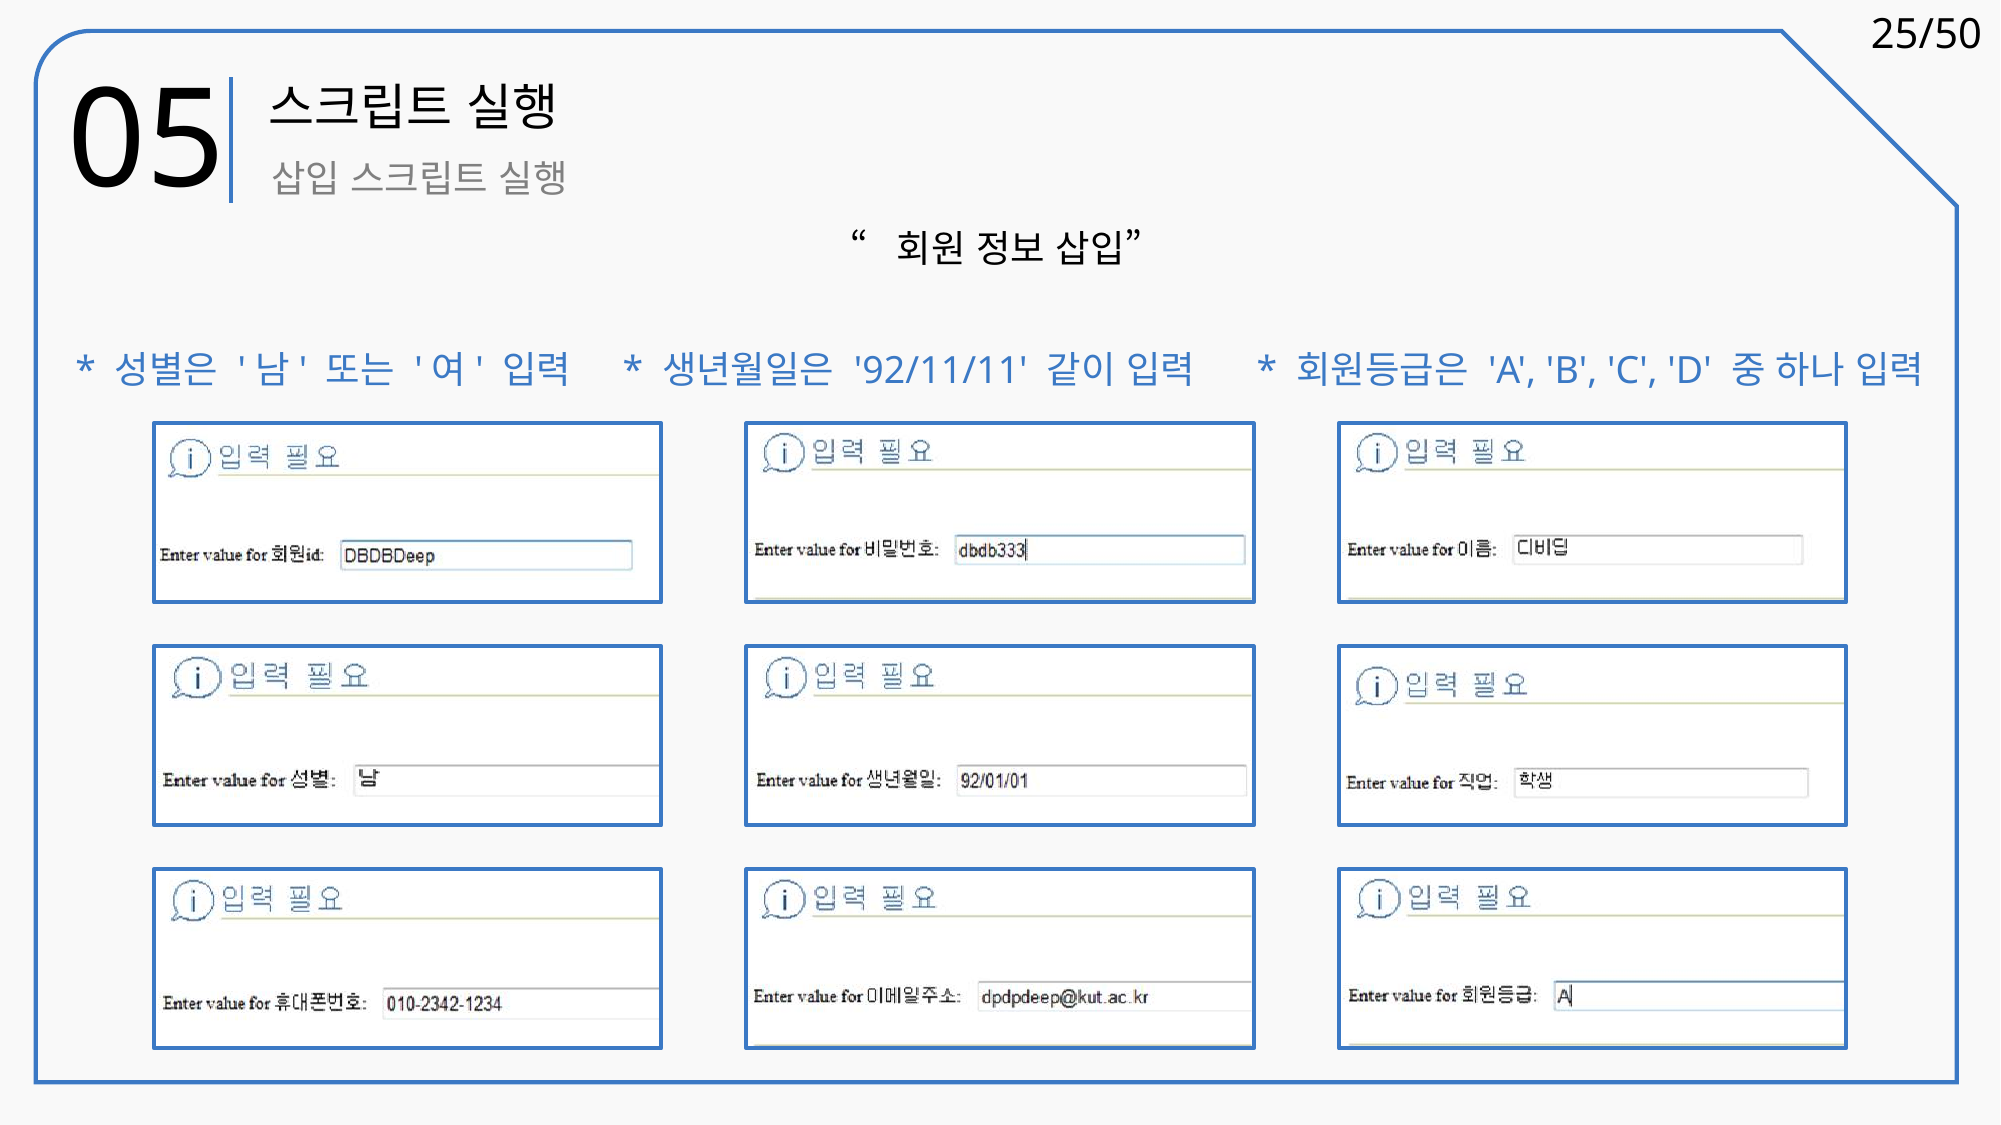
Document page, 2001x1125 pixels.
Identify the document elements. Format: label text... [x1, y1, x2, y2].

picture [155, 871, 660, 1047]
picture [748, 648, 1252, 824]
text_box 스크립트 실행 [253, 67, 574, 143]
picture [748, 871, 1252, 1047]
text_box 삽입 스크립트 실행 [256, 147, 583, 208]
text_box [34, 29, 1958, 1084]
picture [155, 425, 660, 601]
text_box * 성별은 '남' 또는 '여' 입력 * 생년월일은 '92/11/11' 같이 입력 * 회원등급은 'A', 'B', 'C', 'D' 중 하나 입력 [60, 338, 1940, 398]
picture [1340, 871, 1844, 1047]
text_box 05 [52, 41, 240, 221]
picture [155, 648, 660, 824]
picture [1340, 648, 1844, 824]
text_box 25/50 [1855, 0, 1998, 65]
picture [1340, 425, 1844, 601]
picture [748, 425, 1252, 601]
text_box “회원 정보 삽입” [835, 217, 1158, 277]
